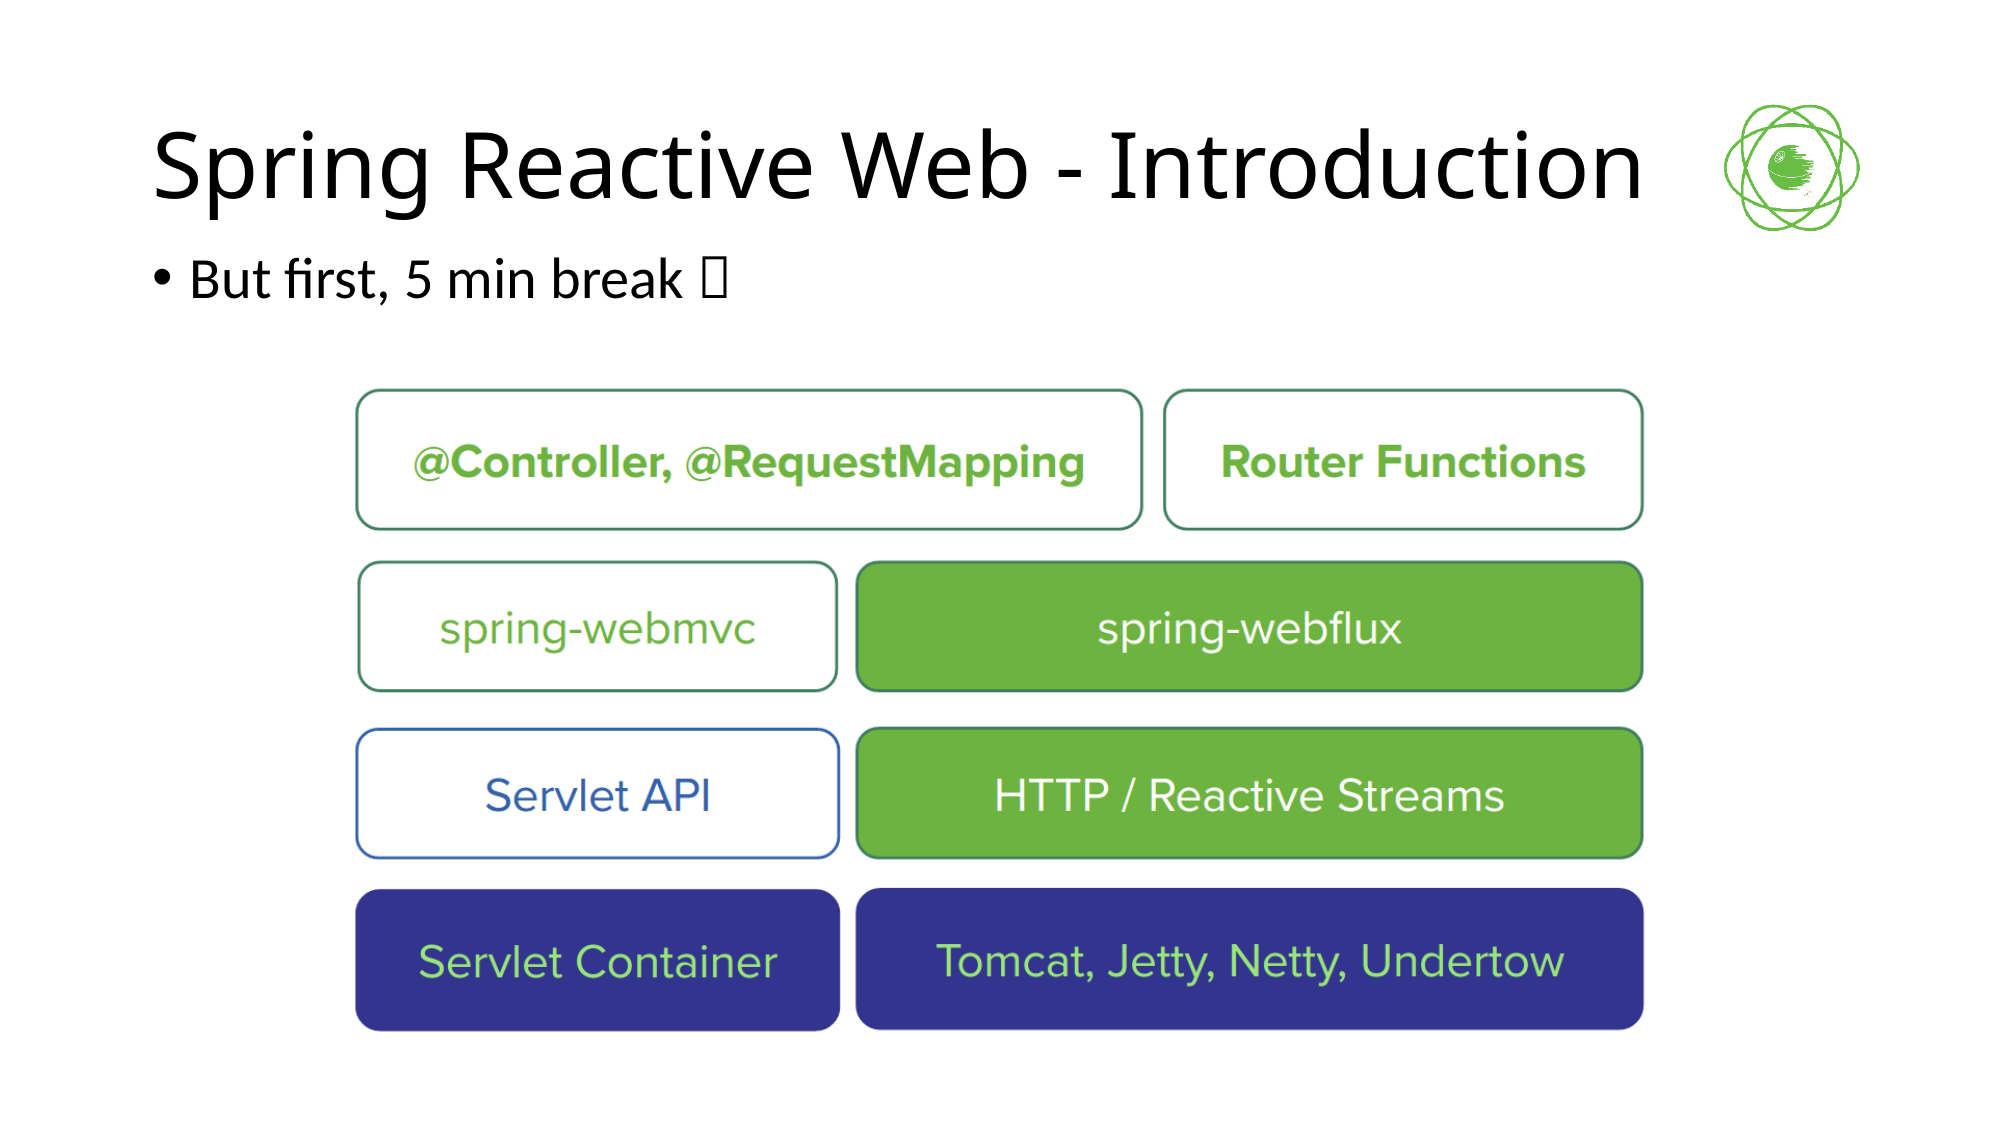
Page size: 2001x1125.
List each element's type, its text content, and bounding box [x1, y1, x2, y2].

picture [343, 374, 1657, 1045]
title Spring Reactive Web - Introduction [137, 59, 1863, 241]
list But first, 5 min break  [137, 241, 1863, 1014]
picture [1721, 103, 1863, 234]
